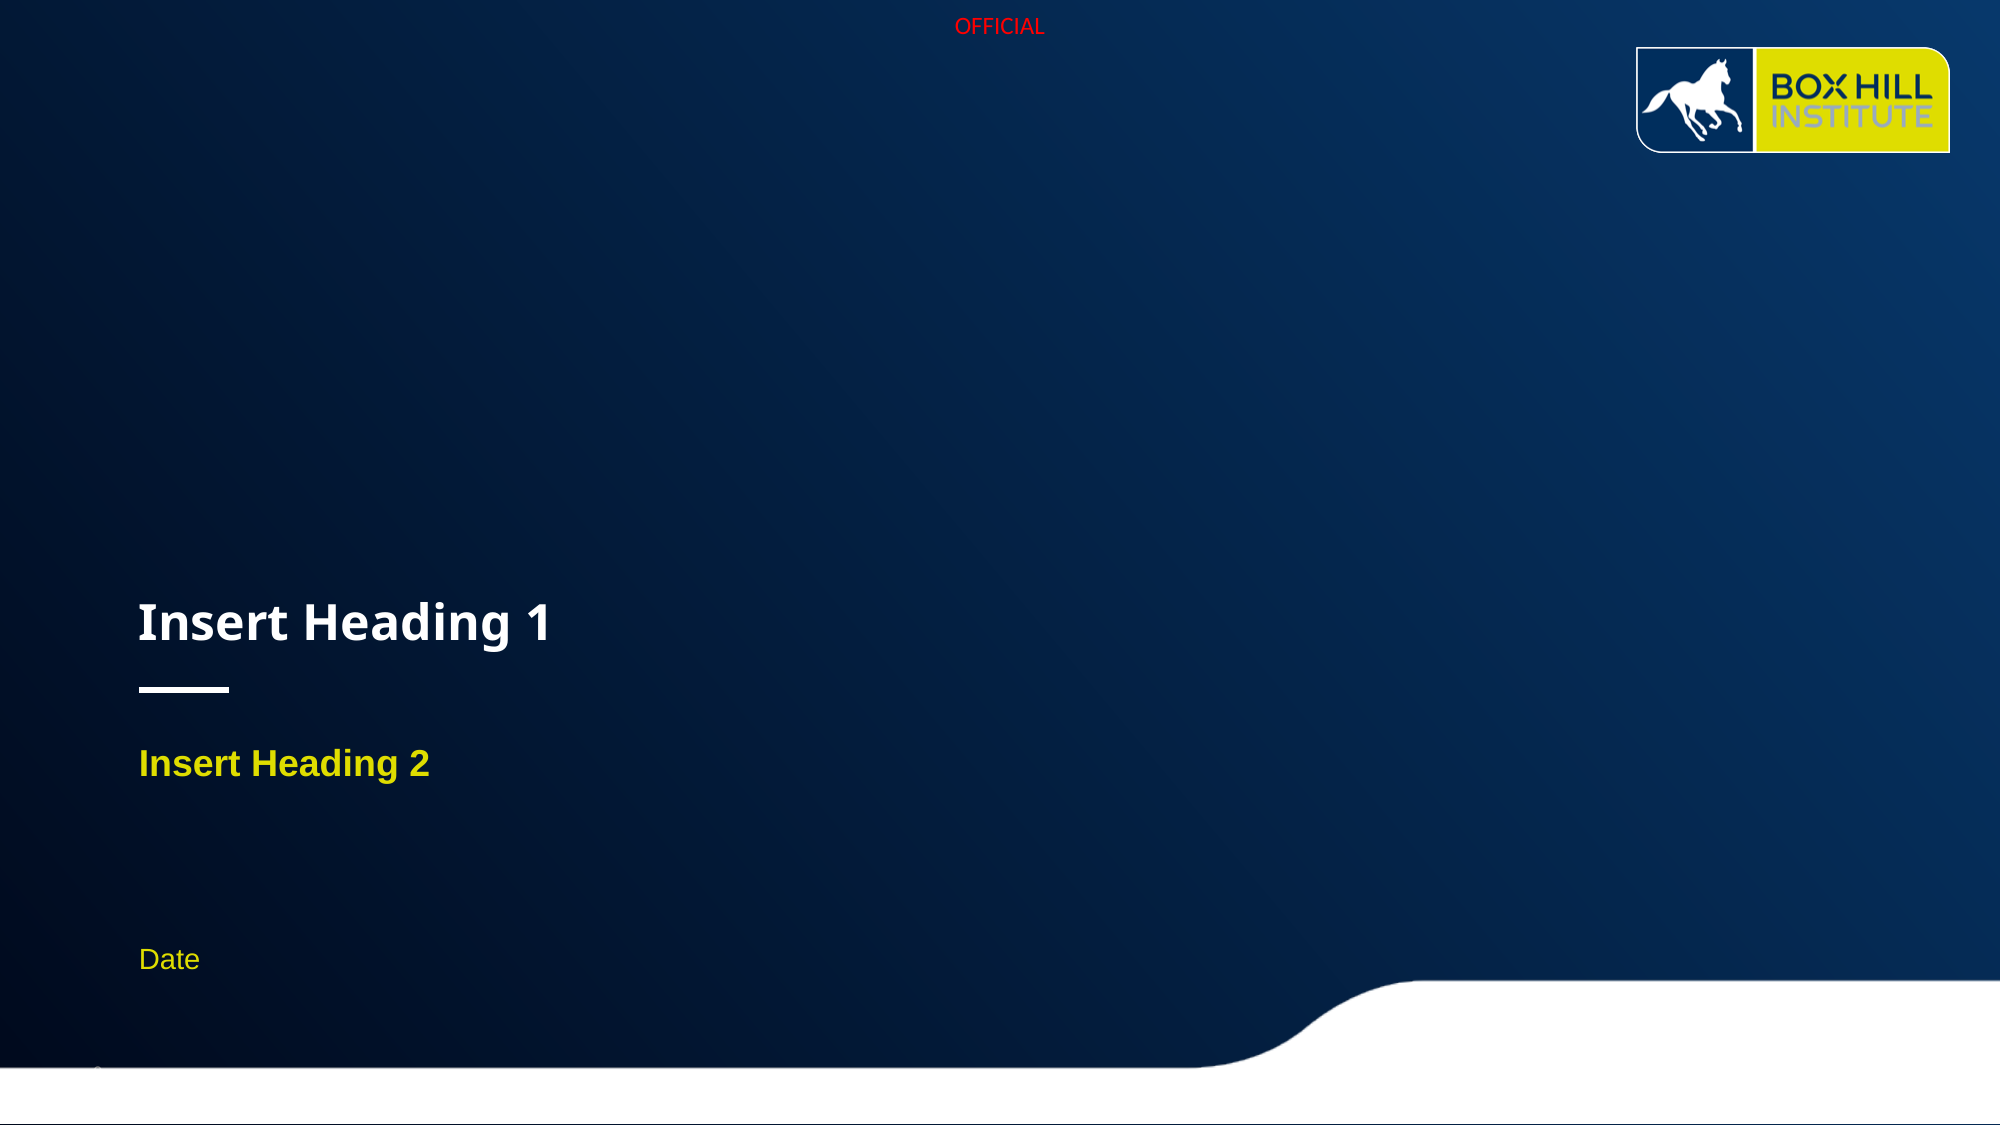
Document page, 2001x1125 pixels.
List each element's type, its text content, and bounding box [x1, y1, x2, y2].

text_box Date [138, 892, 1151, 977]
subtitle Insert Heading 2 [138, 744, 1886, 863]
picture [1636, 47, 1950, 153]
title Insert Heading 1 [138, 308, 1886, 693]
